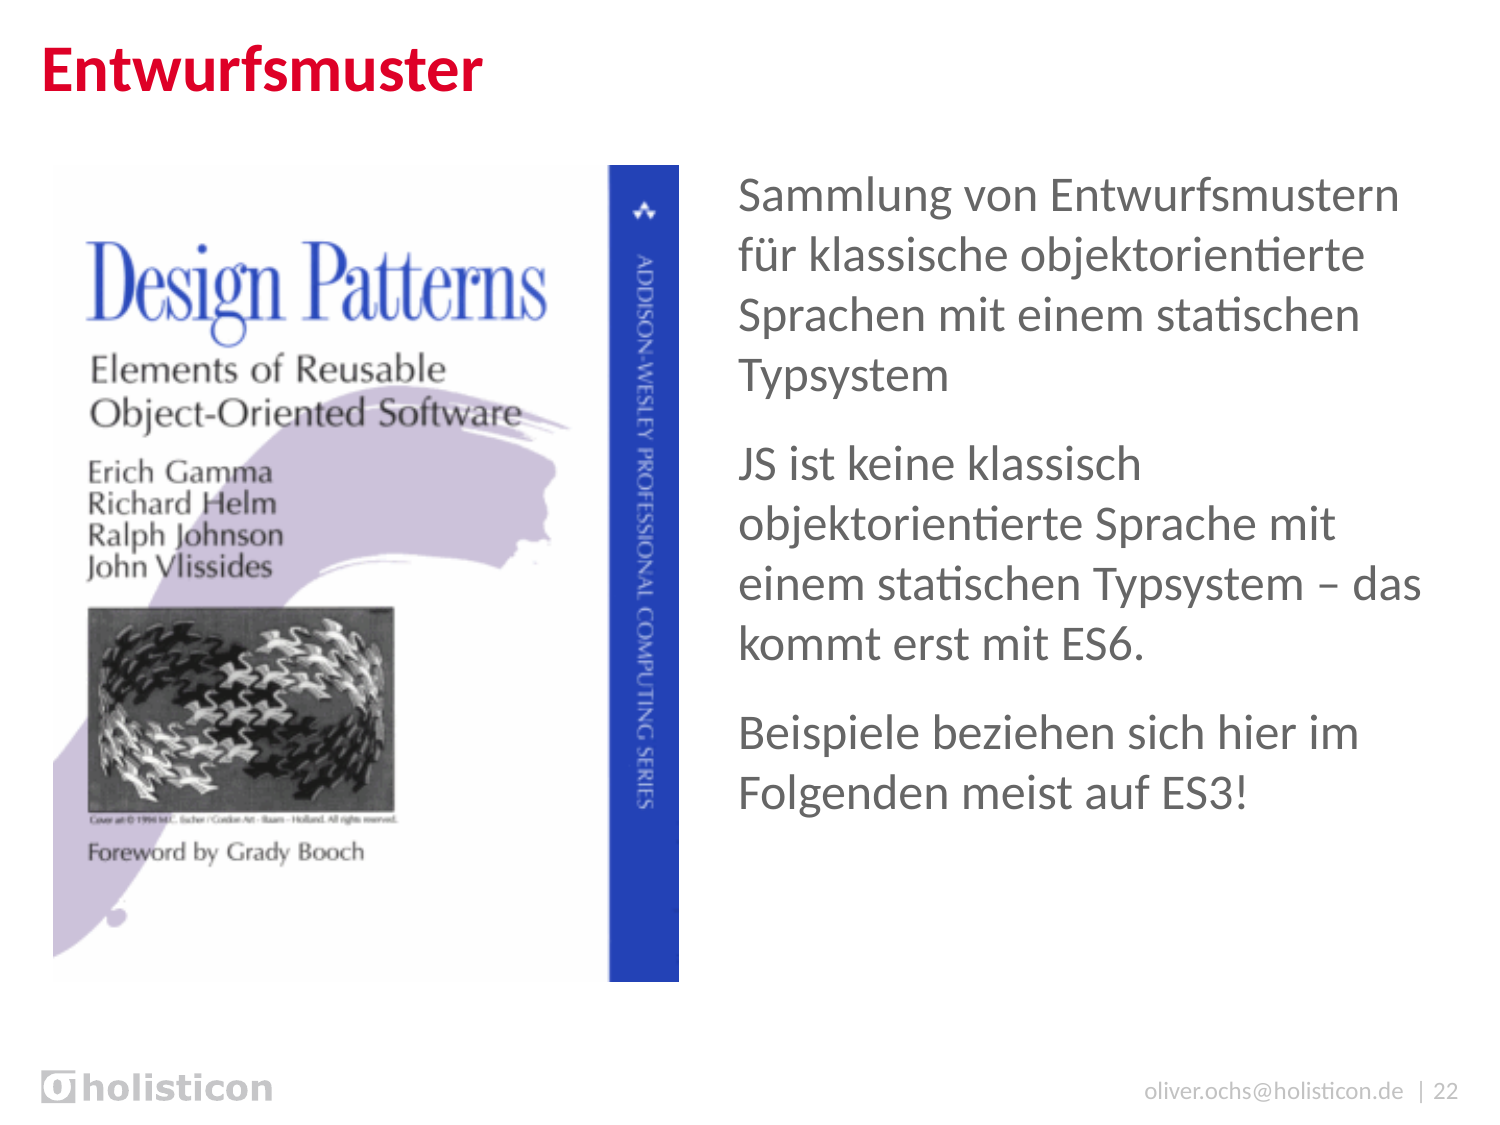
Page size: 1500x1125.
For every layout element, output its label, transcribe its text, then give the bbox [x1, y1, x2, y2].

list Sammlung von Entwurfsmustern für klassische objektorientierte Sprachen mit einem statischen Typsystem JS ist keine klassisch objektorientierte Sprache mit einem statischen Typsystem – das kommt erst mit ES6. Beispiele beziehen sich hier im Folgenden meist auf ES3! [738, 161, 1441, 959]
title Entwurfsmuster [41, 24, 1436, 188]
picture [52, 165, 679, 983]
